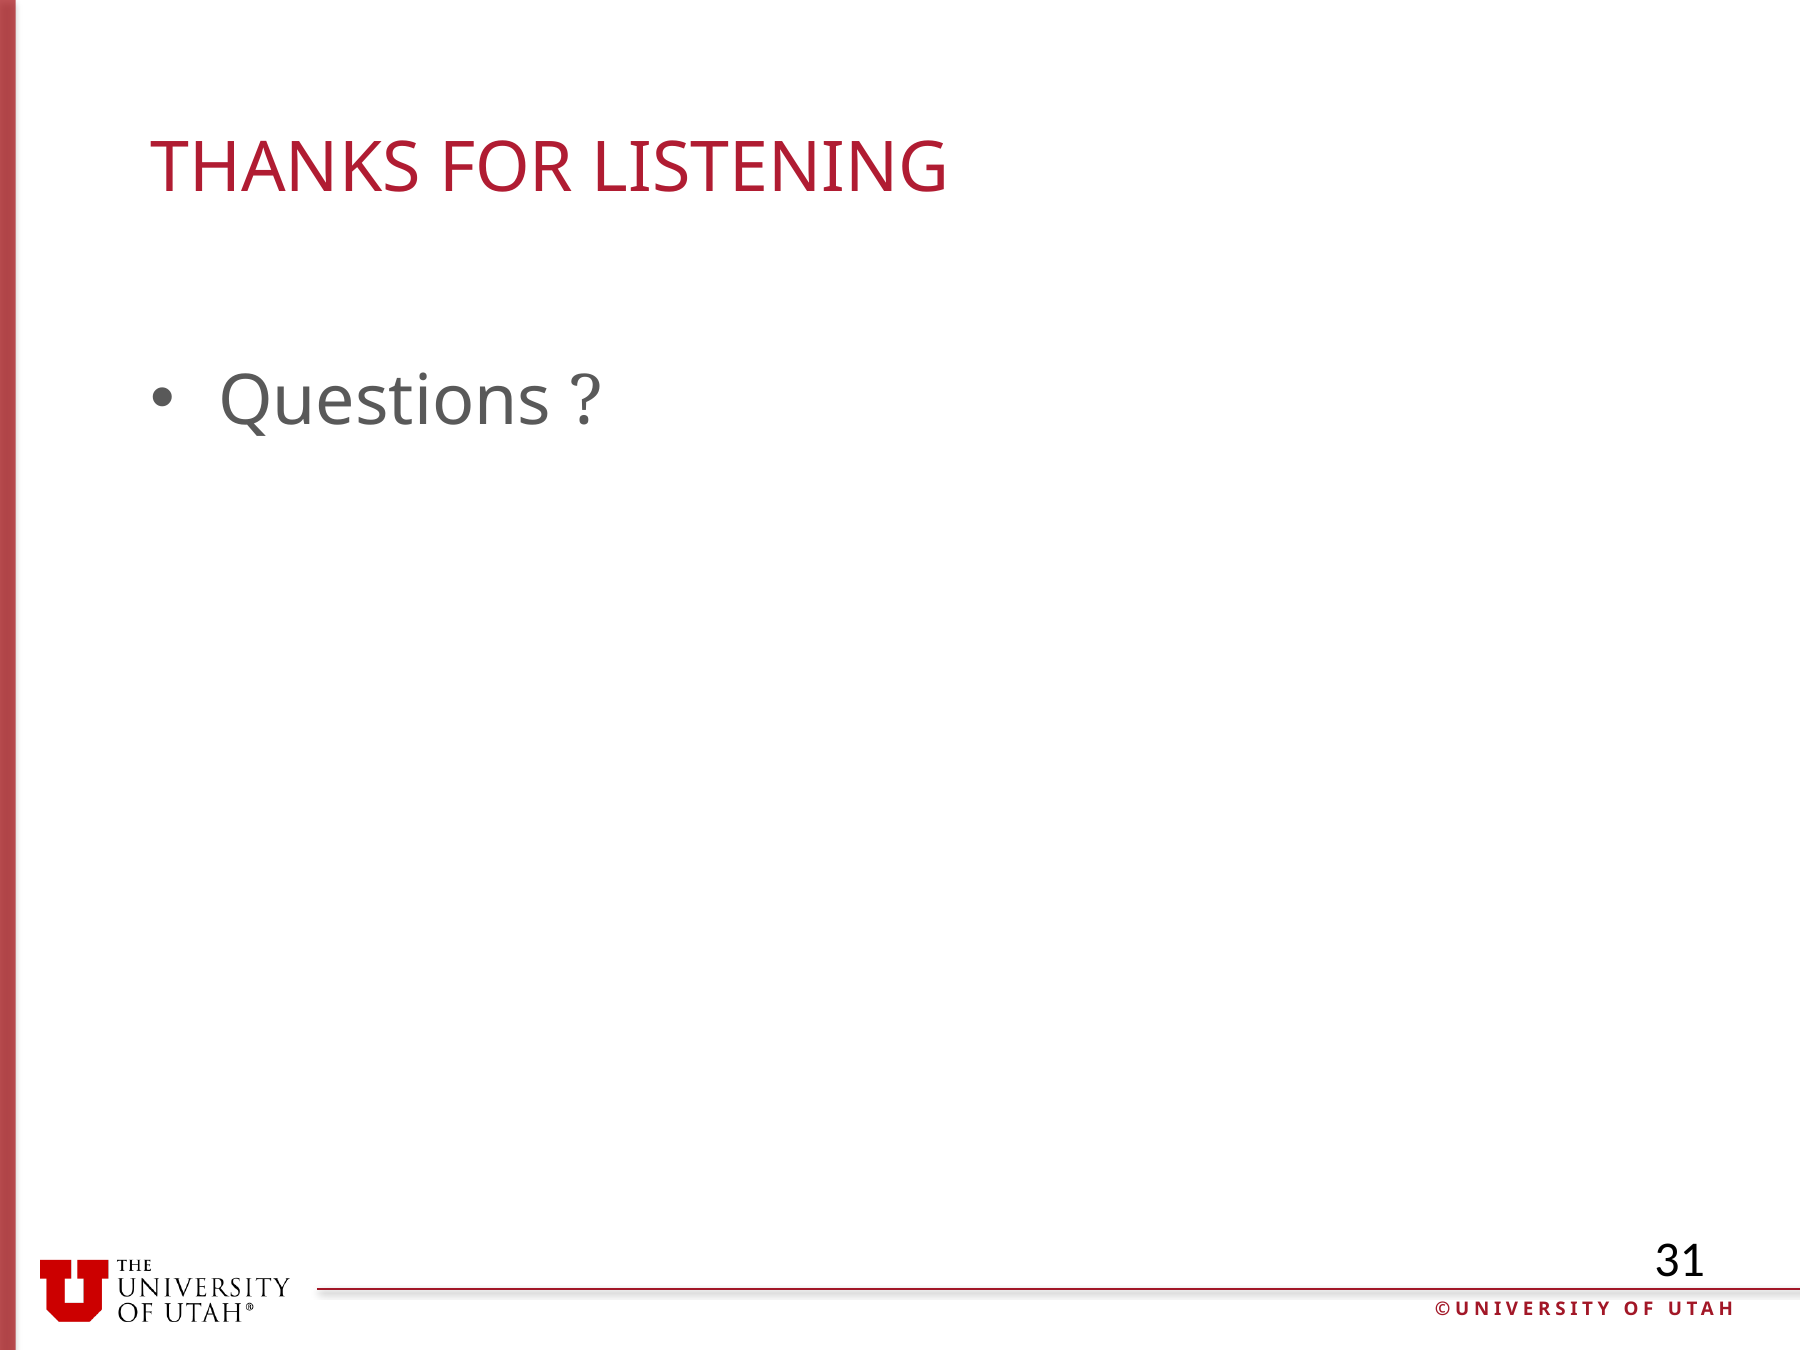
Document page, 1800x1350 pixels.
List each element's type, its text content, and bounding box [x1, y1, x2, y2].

title Thanks for listening [135, 113, 1710, 223]
list Questions ? [135, 346, 1710, 1225]
picture [40, 1166, 290, 1350]
